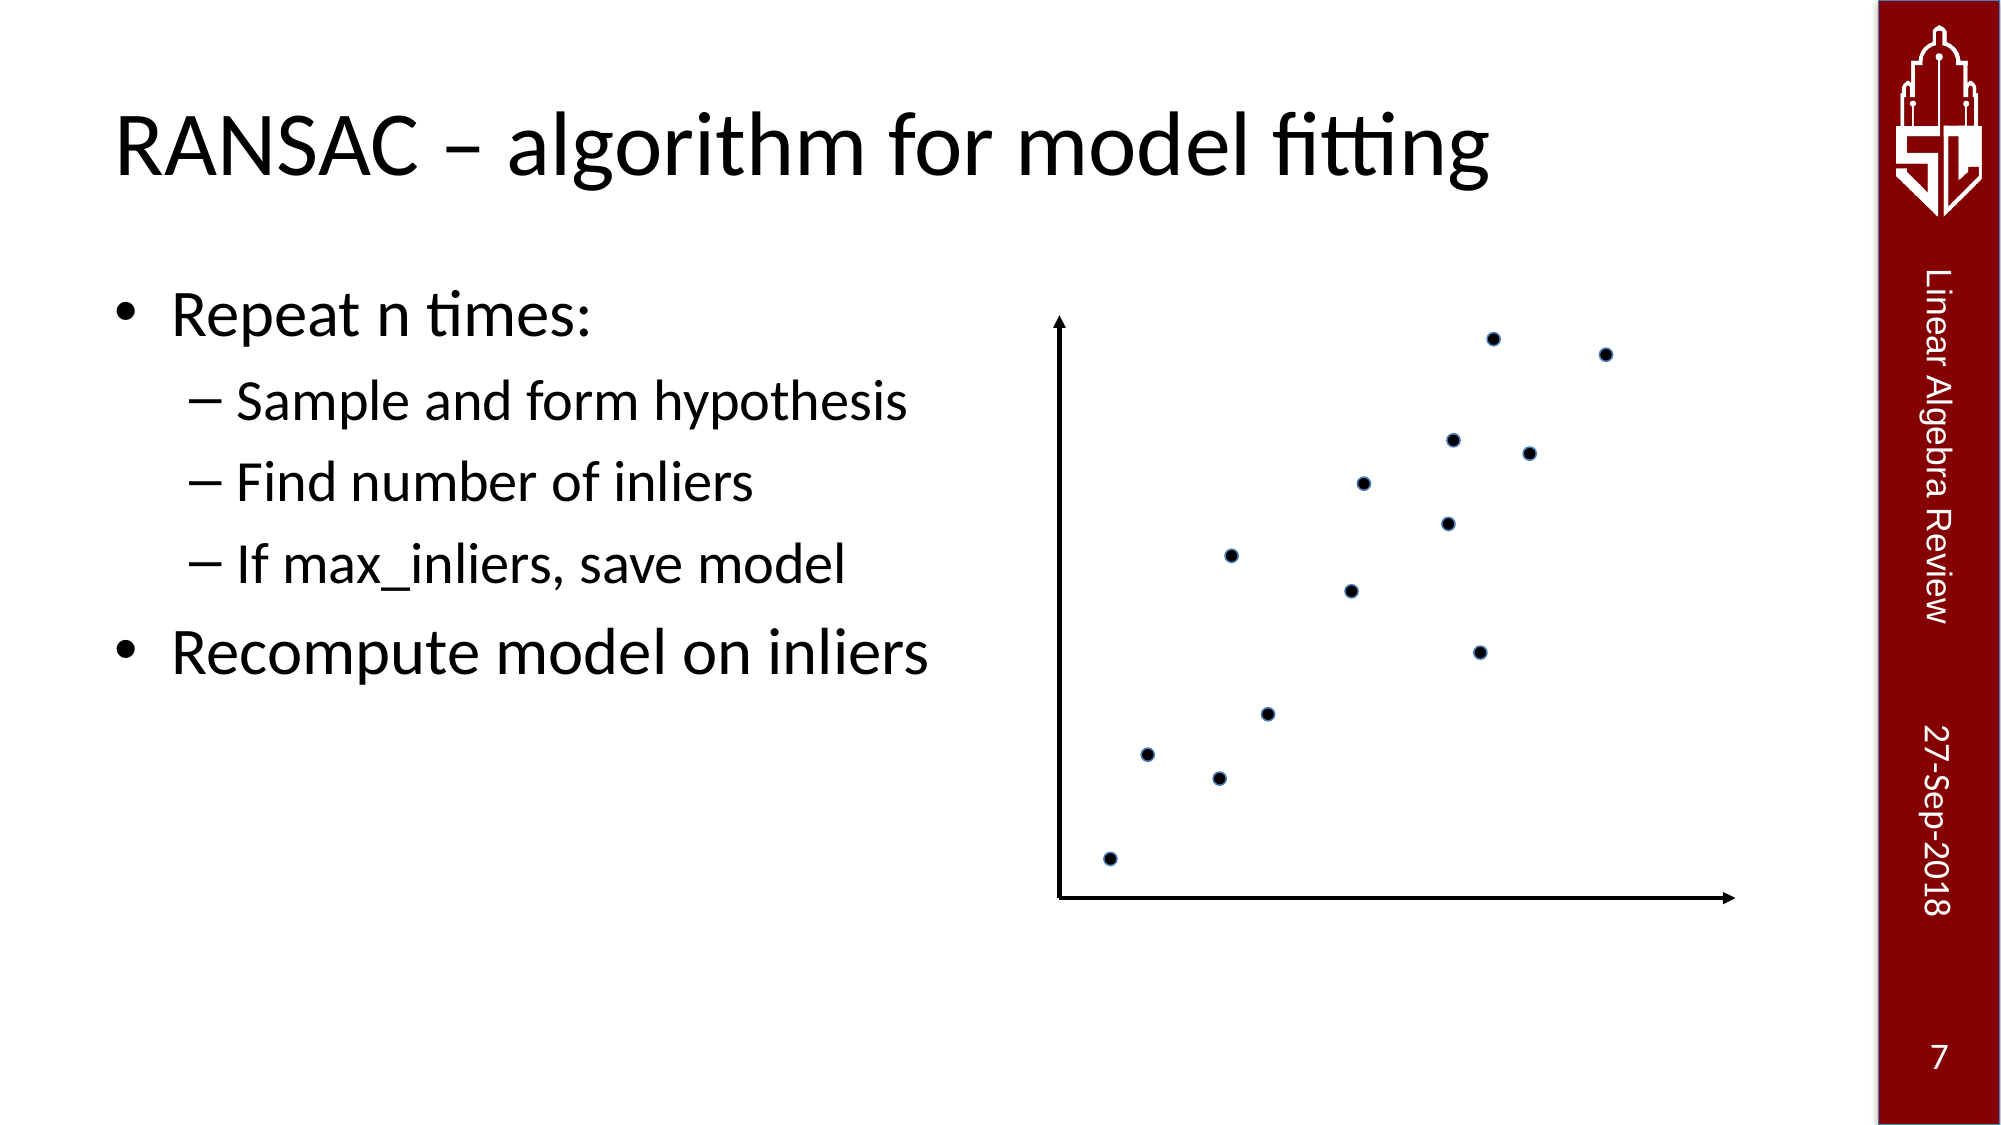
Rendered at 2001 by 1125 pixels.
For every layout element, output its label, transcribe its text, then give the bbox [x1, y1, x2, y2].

text_box [1344, 584, 1359, 598]
list Repeat n times: Sample and form hypothesis Find number of inliers If max_inliers, save model Recompute model on inliers [99, 262, 1000, 1005]
text_box [1473, 646, 1488, 660]
text_box [1446, 433, 1461, 447]
text_box [1141, 748, 1155, 762]
text_box [1599, 348, 1613, 362]
title RANSAC – algorithm for model fitting [99, 45, 1835, 233]
text_box [1523, 446, 1537, 461]
text_box [1261, 707, 1275, 721]
text_box [1103, 852, 1118, 866]
text_box [1357, 477, 1371, 491]
text_box [1224, 549, 1239, 563]
text_box [1487, 332, 1501, 346]
text_box [1441, 517, 1456, 531]
picture [1896, 25, 1982, 217]
text_box [1212, 772, 1227, 786]
